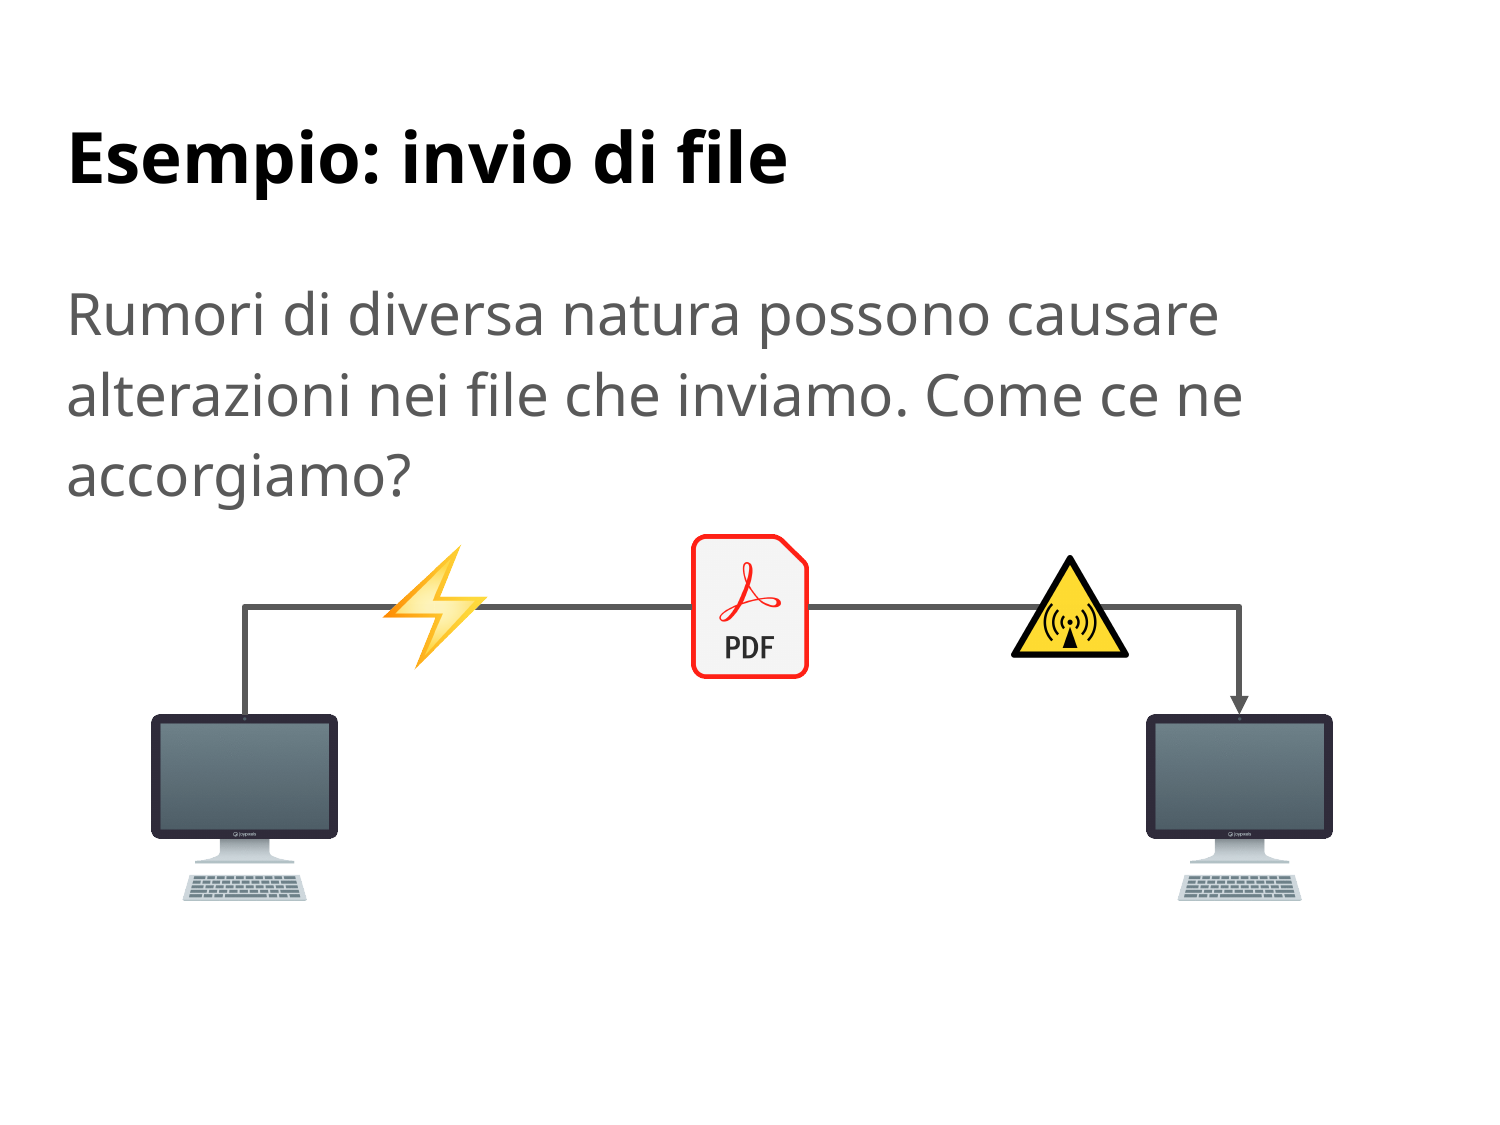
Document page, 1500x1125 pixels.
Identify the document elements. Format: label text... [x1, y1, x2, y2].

picture [382, 543, 489, 670]
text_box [808, 606, 1240, 715]
picture [691, 534, 809, 679]
picture [151, 714, 339, 902]
picture [1011, 555, 1130, 659]
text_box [413, 436, 523, 885]
picture [1145, 714, 1333, 902]
list Rumori di diversa natura possono causare alterazioni nei file che inviamo. Come ce ne accorgiamo? [51, 252, 1449, 1000]
title Esempio: invio di file [51, 97, 1449, 223]
